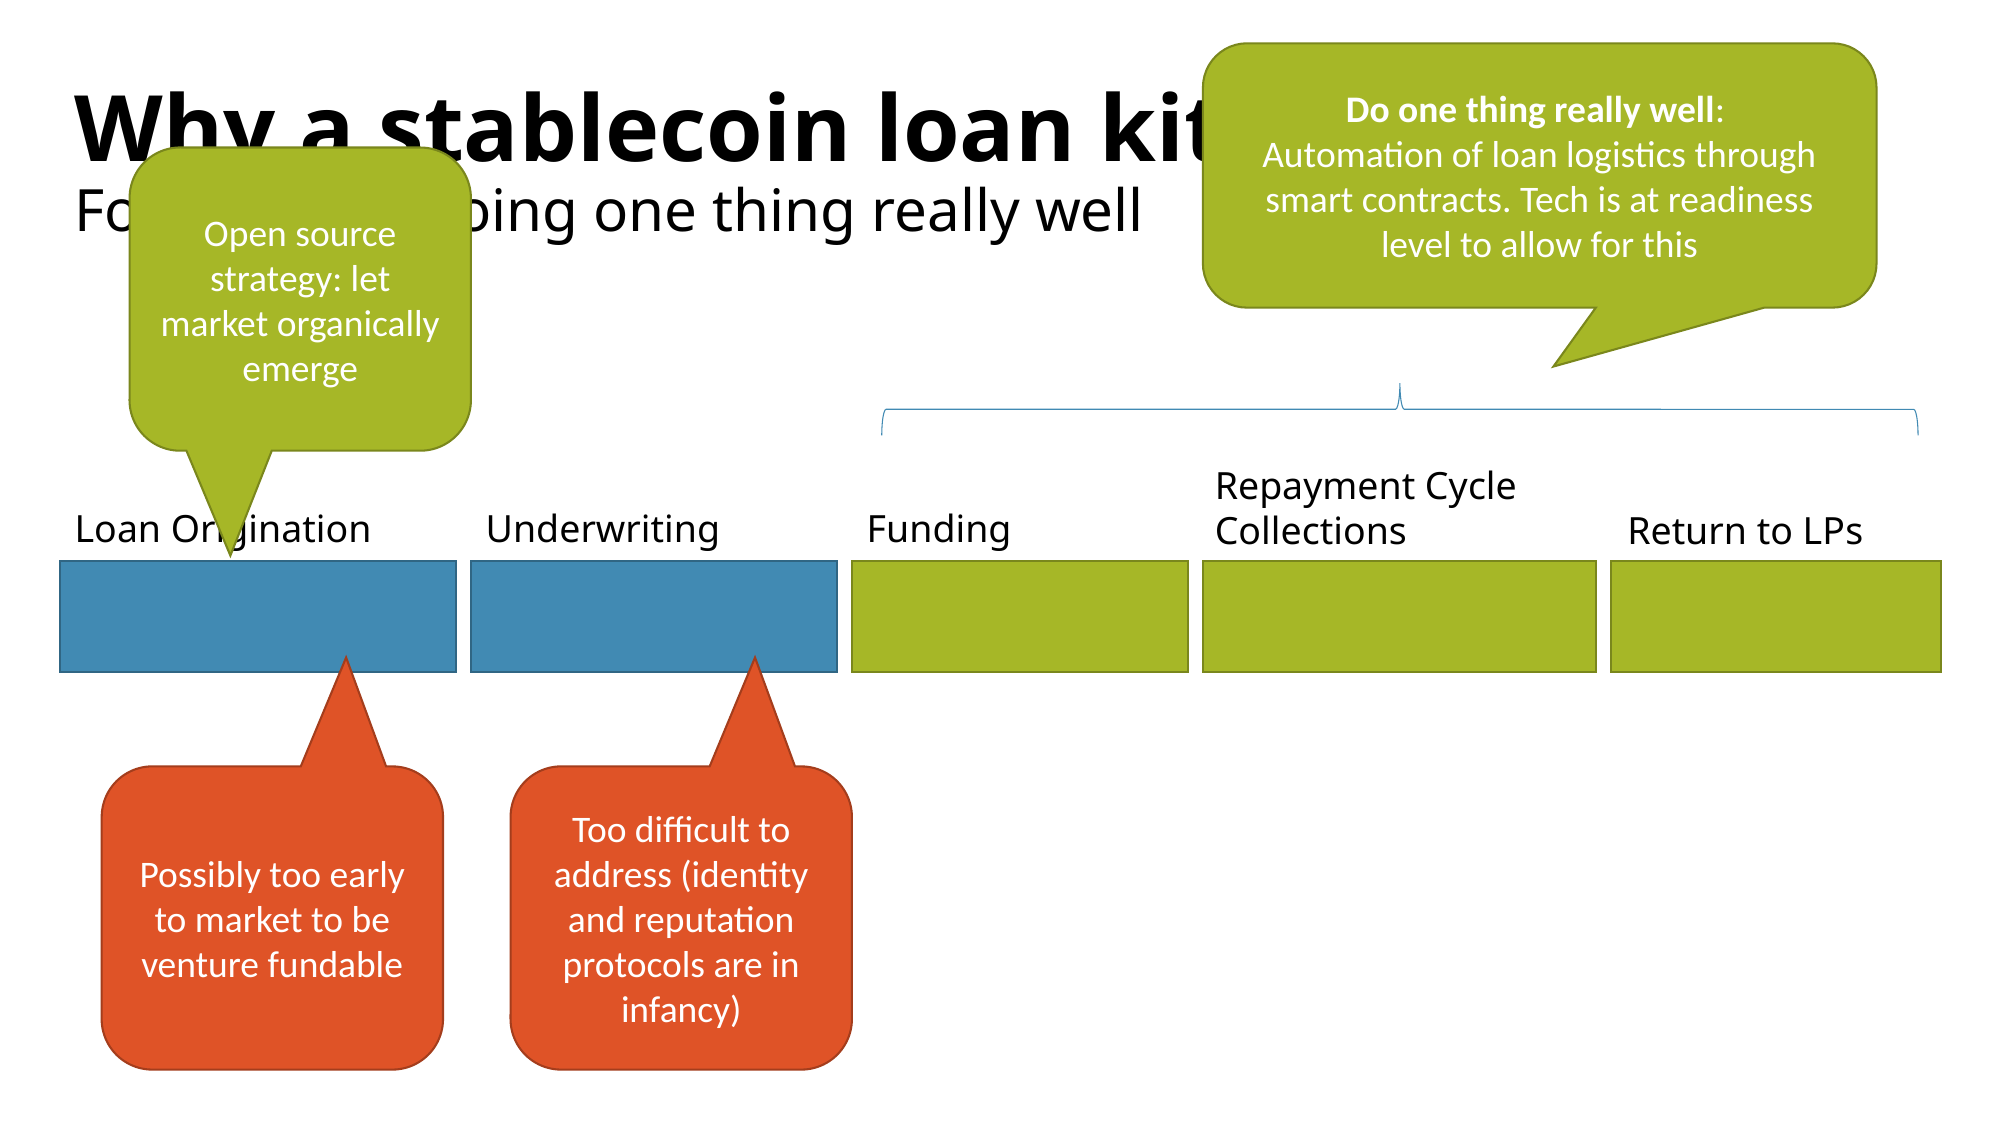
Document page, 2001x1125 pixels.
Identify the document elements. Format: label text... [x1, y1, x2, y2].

text_box Loan Origination [231, 497, 426, 558]
text_box [1610, 560, 1942, 673]
text_box Too difficult to address (identity and reputation protocols are in infancy) [509, 654, 853, 1071]
text_box [851, 560, 1189, 673]
text_box Loan Origination [59, 497, 229, 558]
text_box [59, 560, 457, 673]
text_box [470, 560, 838, 673]
text_box Do one thing really well: Automation of loan logistics through smart contracts. Tech is at readiness level to allow for this [1201, 42, 1878, 369]
text_box Repayment Cycle Collections [1200, 467, 1557, 560]
text_box [881, 383, 1919, 436]
text_box Why a stablecoin loan kit Focusing on doing one thing really well [59, 74, 1560, 467]
text_box Return to LPs [1612, 499, 1970, 560]
text_box Funding [851, 497, 1137, 558]
text_box Open source strategy: let market organically emerge [128, 146, 472, 559]
text_box [1202, 560, 1597, 673]
text_box Underwriting [470, 497, 837, 558]
text_box Possibly too early to market to be venture fundable [100, 654, 445, 1071]
